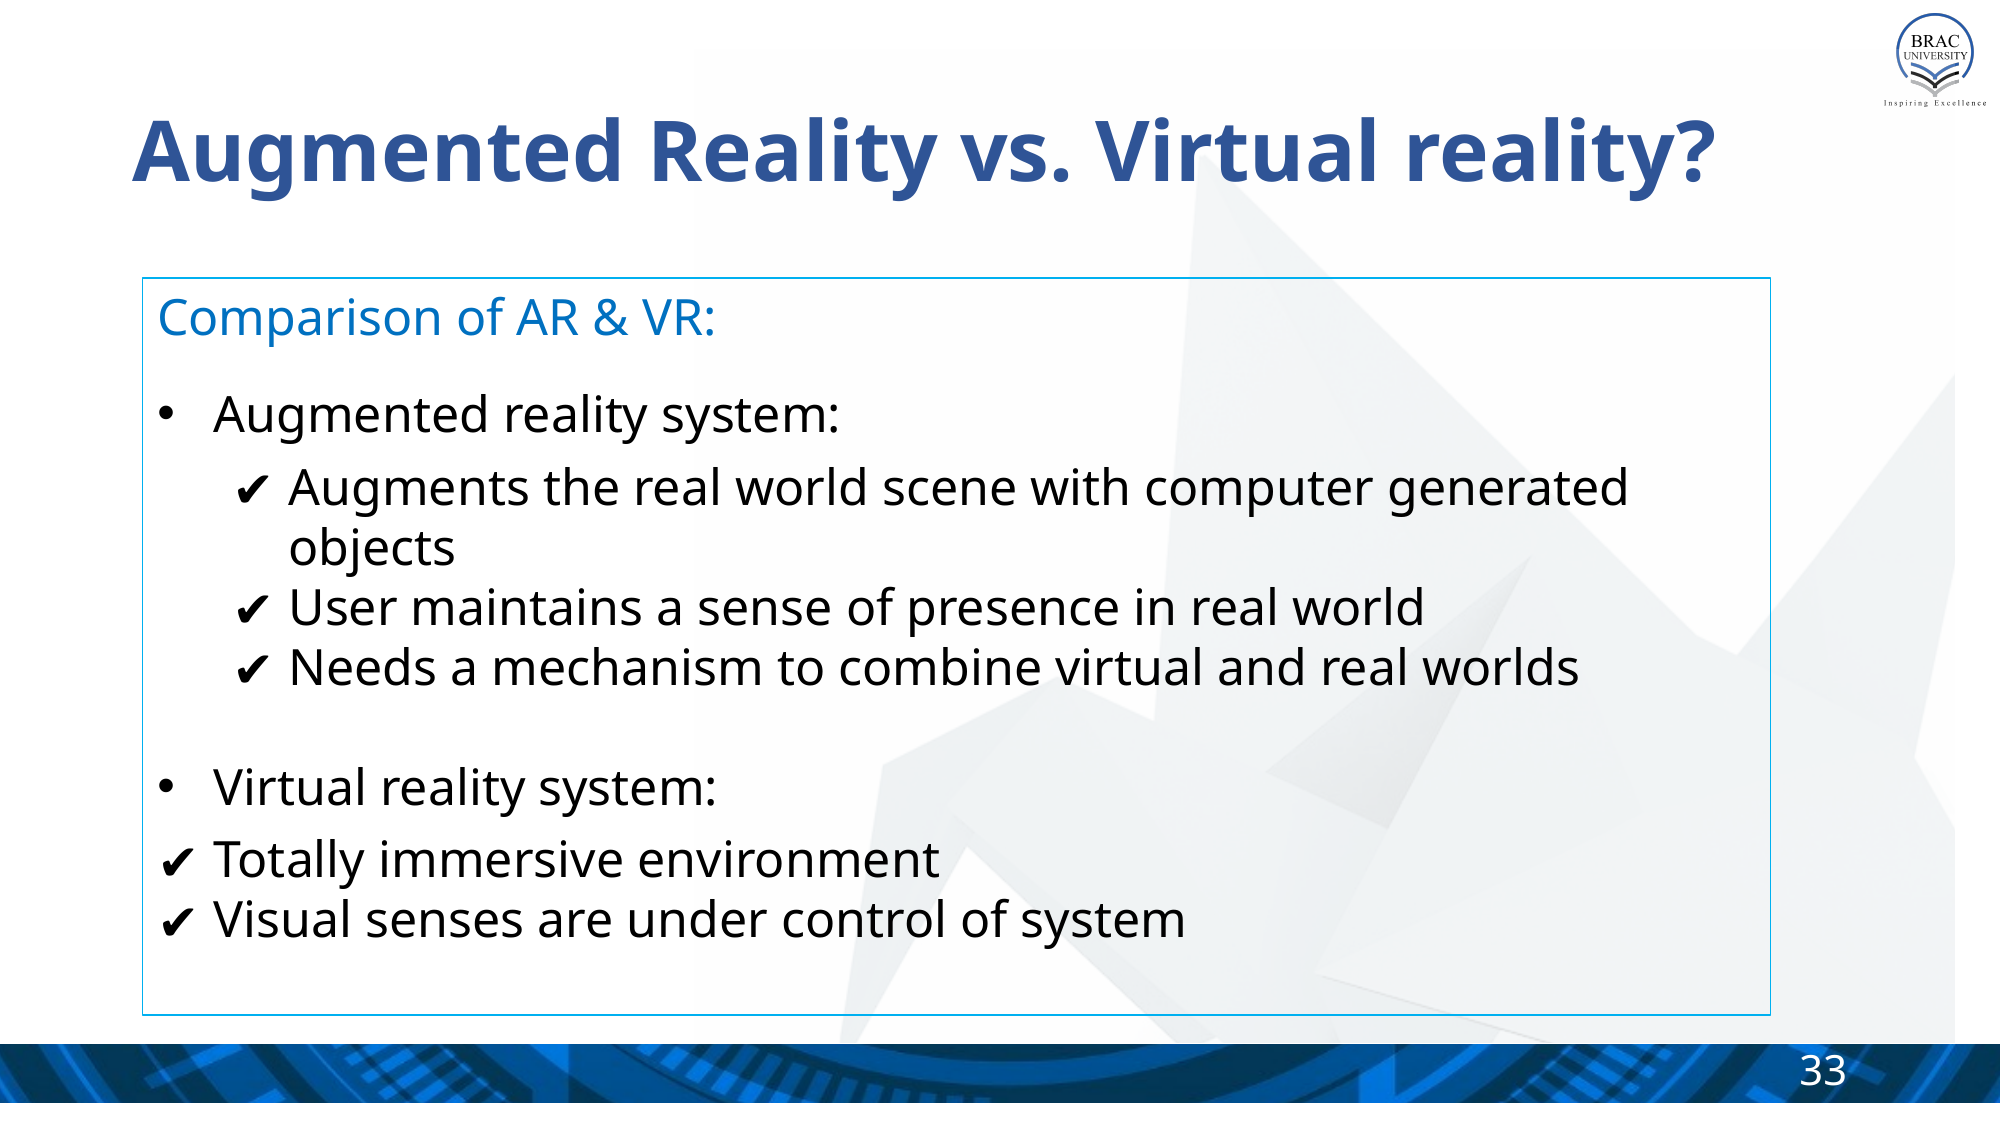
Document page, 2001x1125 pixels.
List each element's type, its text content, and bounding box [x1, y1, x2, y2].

title Augmented Reality vs. Virtual reality? [117, 58, 1771, 249]
picture [0, 1044, 1412, 1103]
picture [1863, 1044, 2000, 1103]
text_box Comparison of AR & VR: Augmented reality system: Augments the real world scene with computer generated objects User maintains a sense of presence in real world Needs a mechanism to combine virtual and real worlds Virtual reality system: Totally immersive environment Visual senses are under control of system [142, 277, 1771, 1016]
slide_number ‹#› [1412, 1042, 1863, 1103]
picture [1884, 13, 1986, 107]
